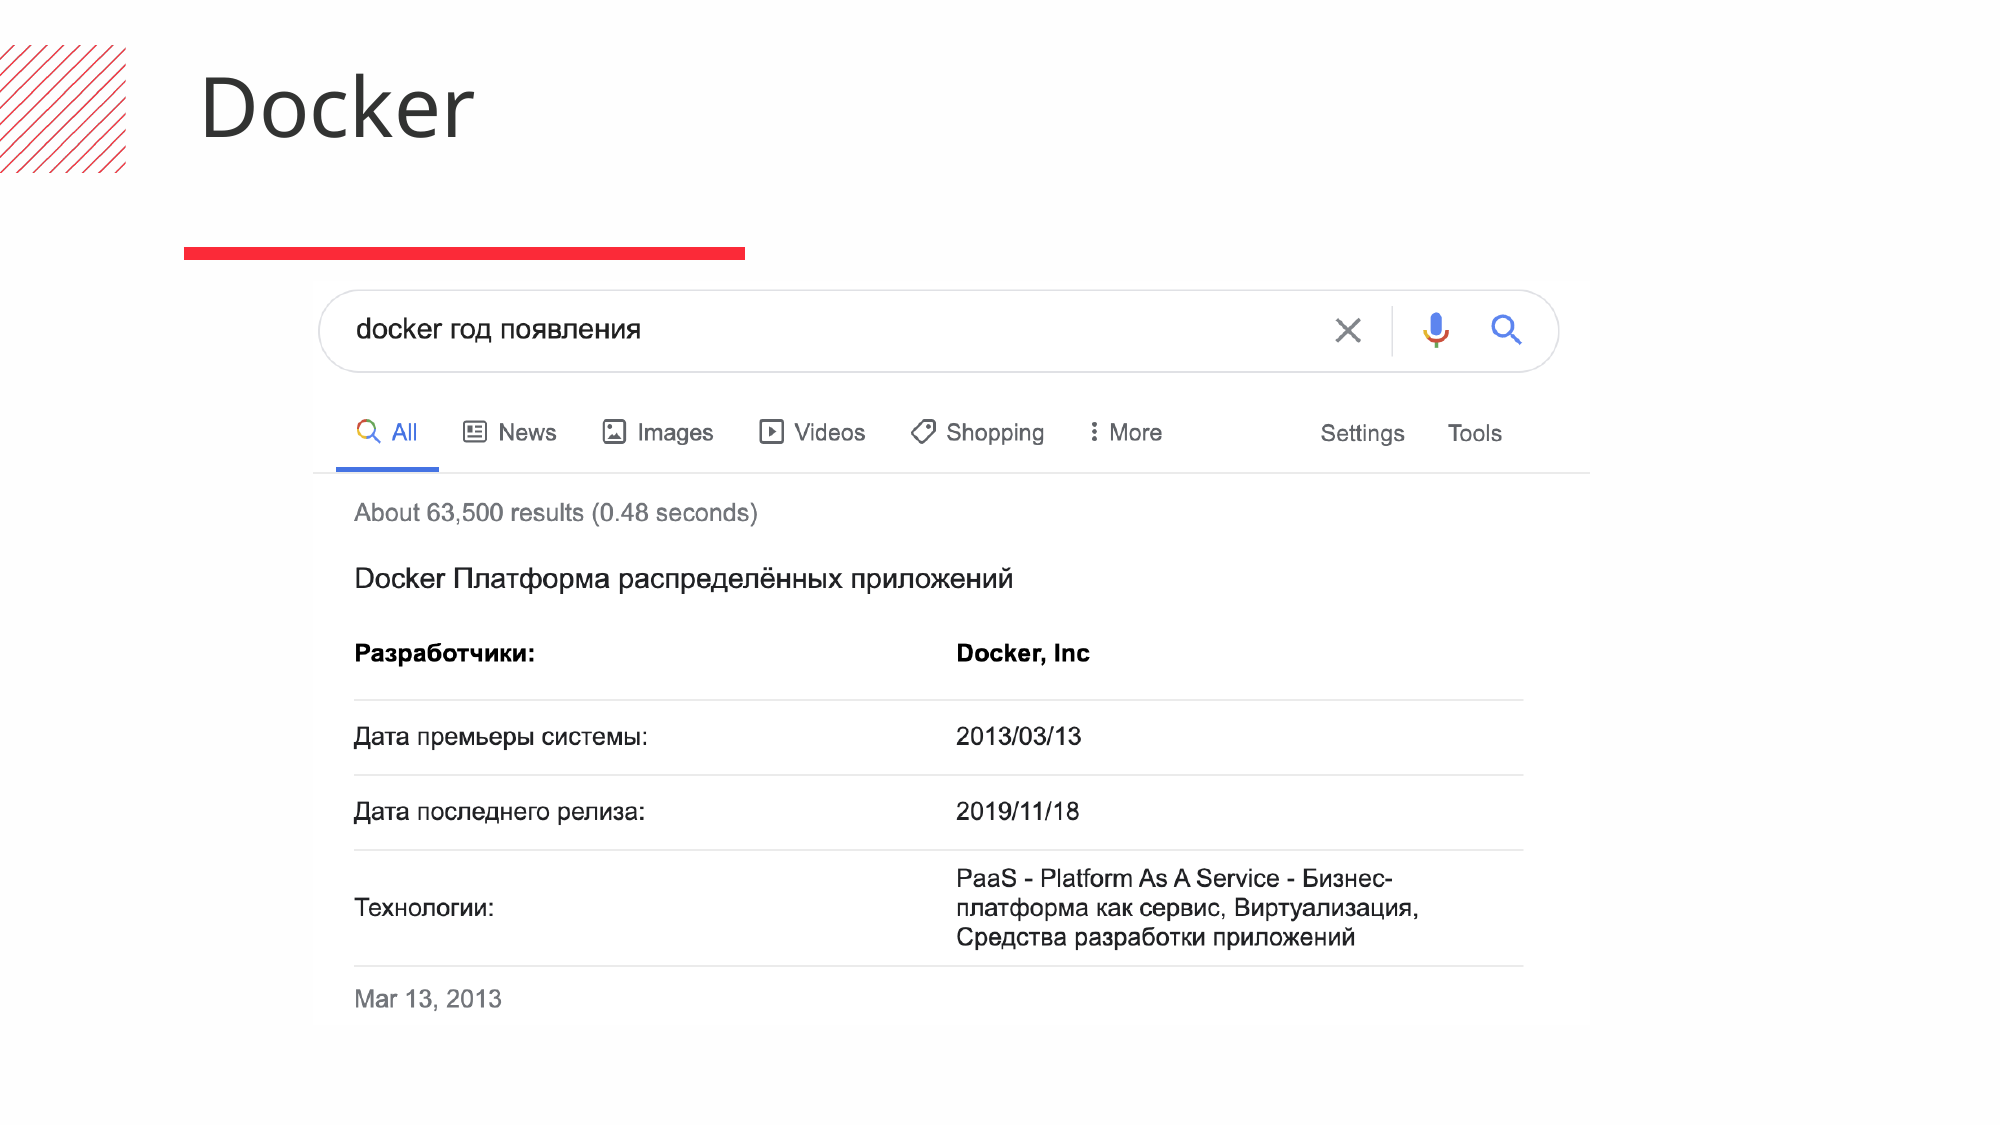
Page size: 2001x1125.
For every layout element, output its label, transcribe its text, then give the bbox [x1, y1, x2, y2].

picture [312, 281, 1590, 1025]
list Docker [183, 58, 1780, 194]
picture [0, 45, 126, 173]
